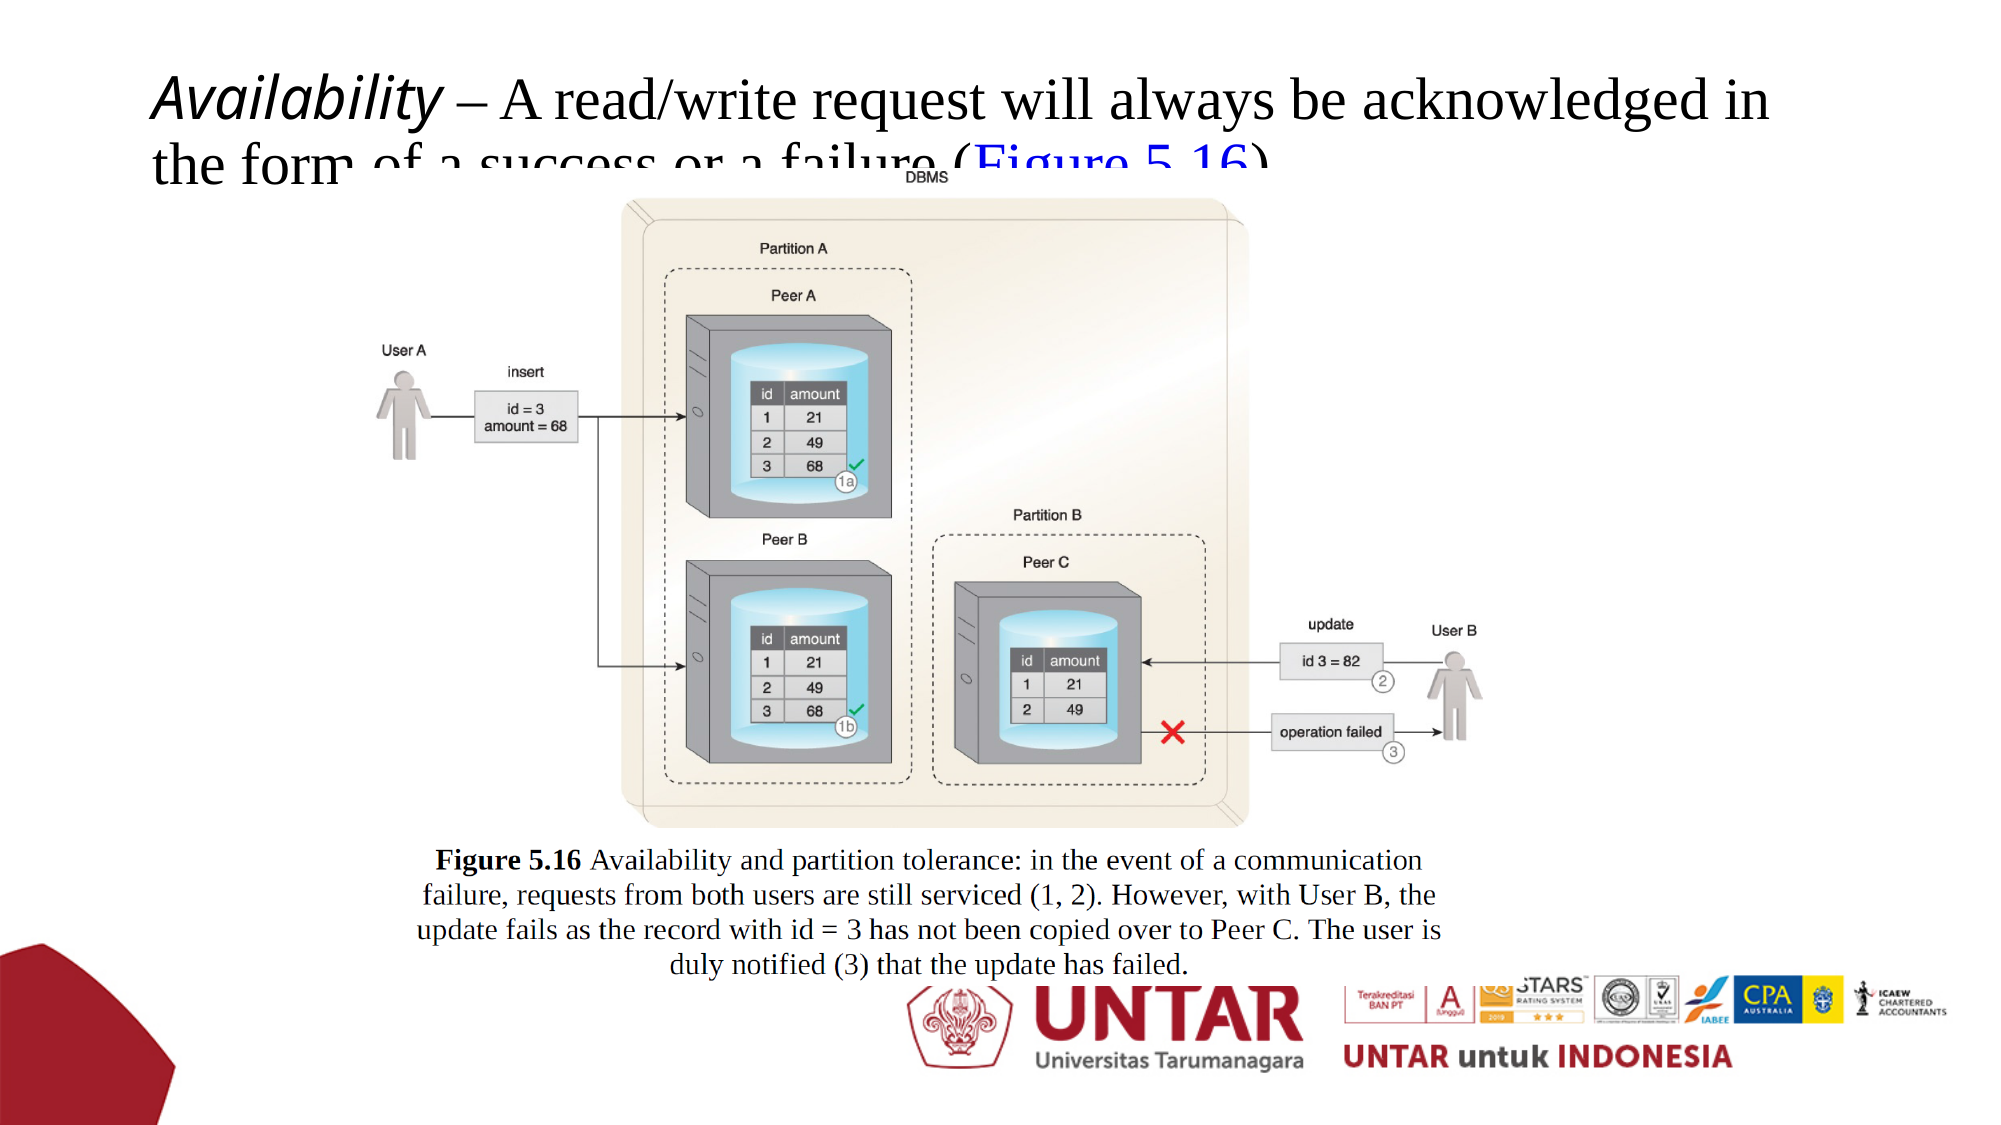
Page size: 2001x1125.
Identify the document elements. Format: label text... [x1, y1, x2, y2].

title Availability – A read/write request will always be acknowledged in the form of a success or a failure (Figure 5.16). [137, 59, 1863, 278]
picture [0, 0, 2001, 1125]
